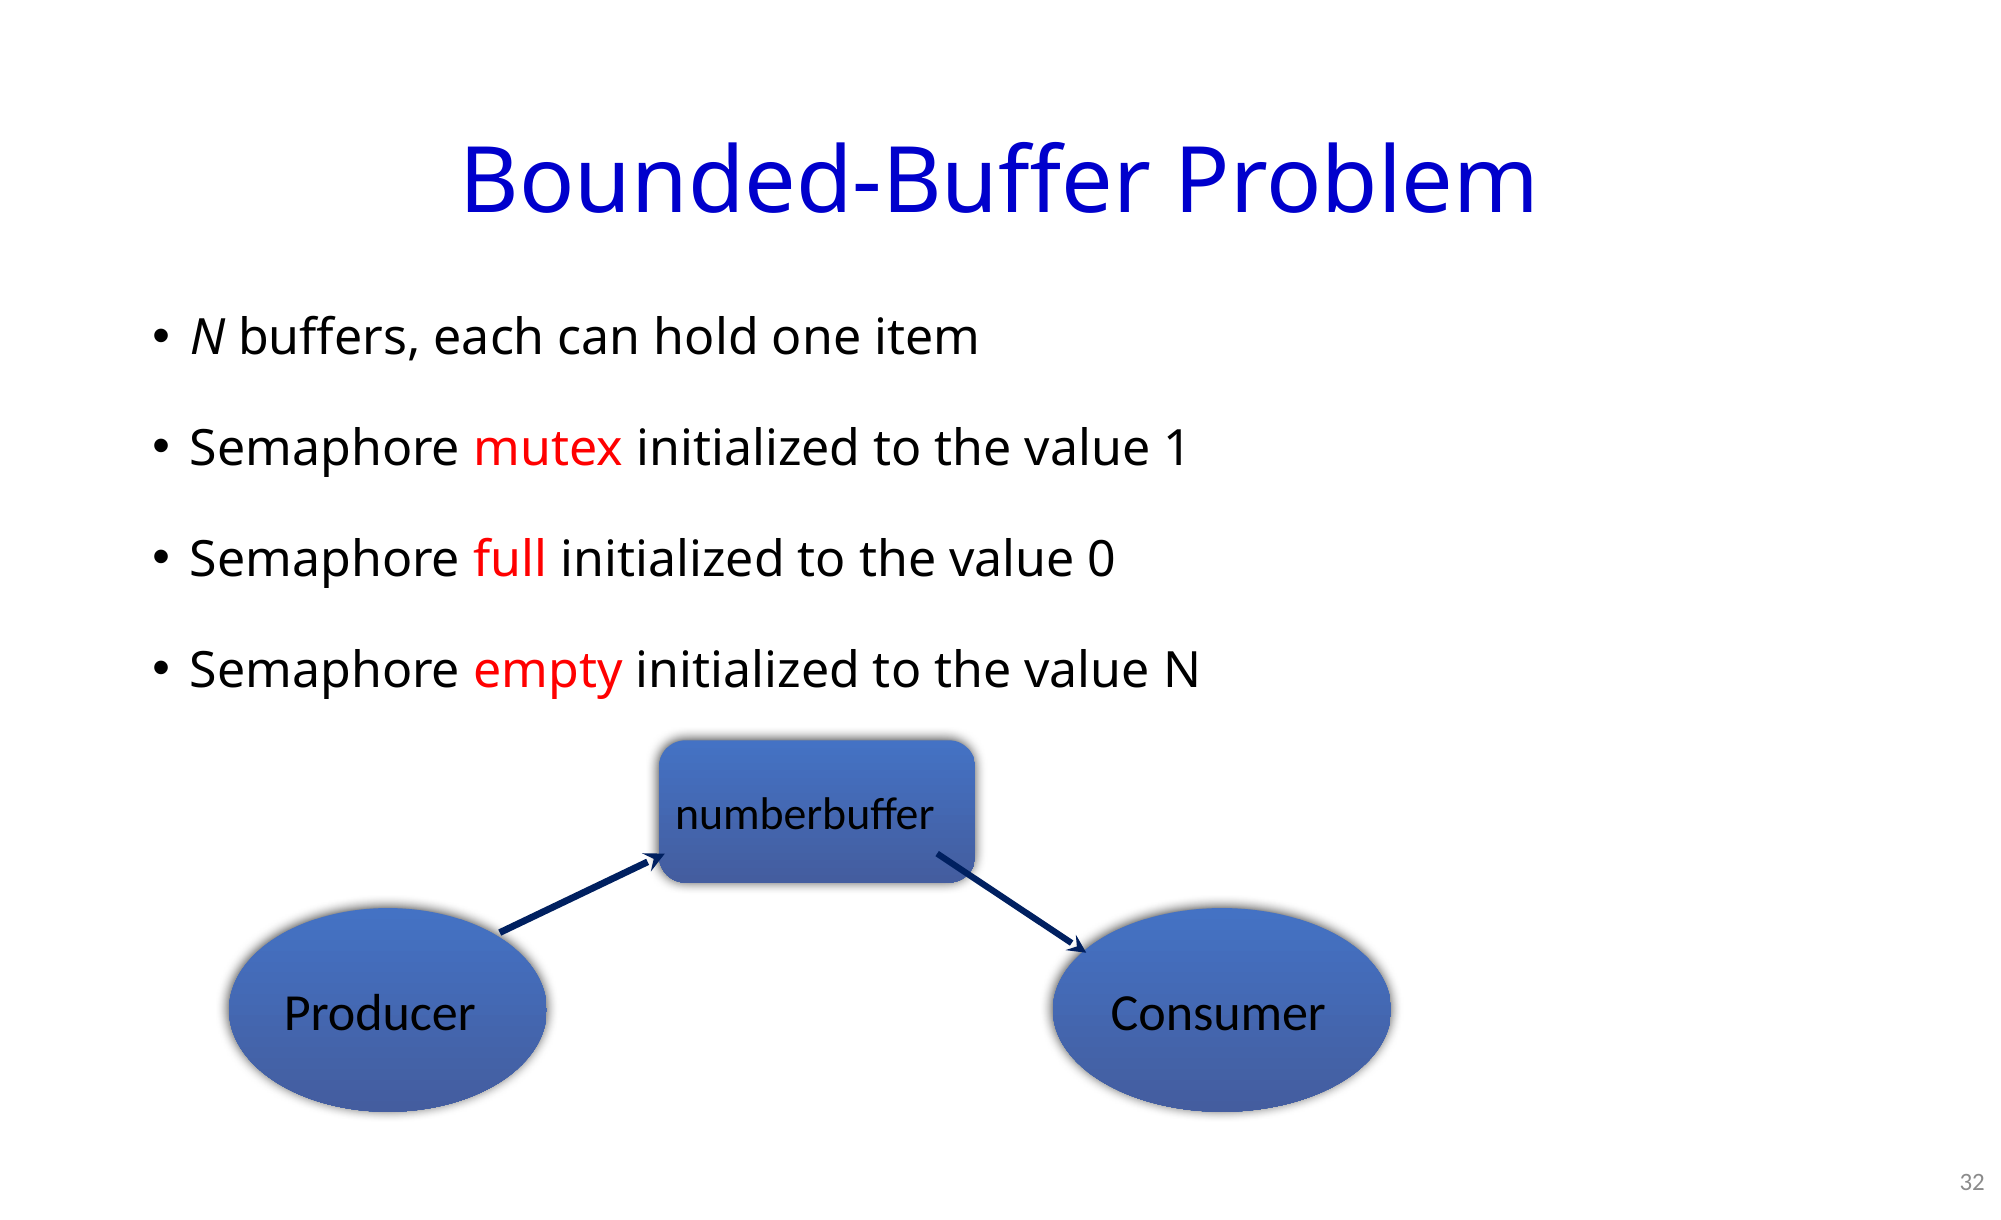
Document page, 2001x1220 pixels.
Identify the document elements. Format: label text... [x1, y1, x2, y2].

title Bounded-Buffer Problem [137, 64, 1863, 267]
list N buffers, each can hold one item Semaphore mutex initialized to the value 1 Semaphore full initialized to the value 0 Semaphore empty initialized to the value N [137, 267, 1863, 1042]
slide_number 32 [1698, 1147, 2000, 1213]
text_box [228, 740, 1392, 1112]
